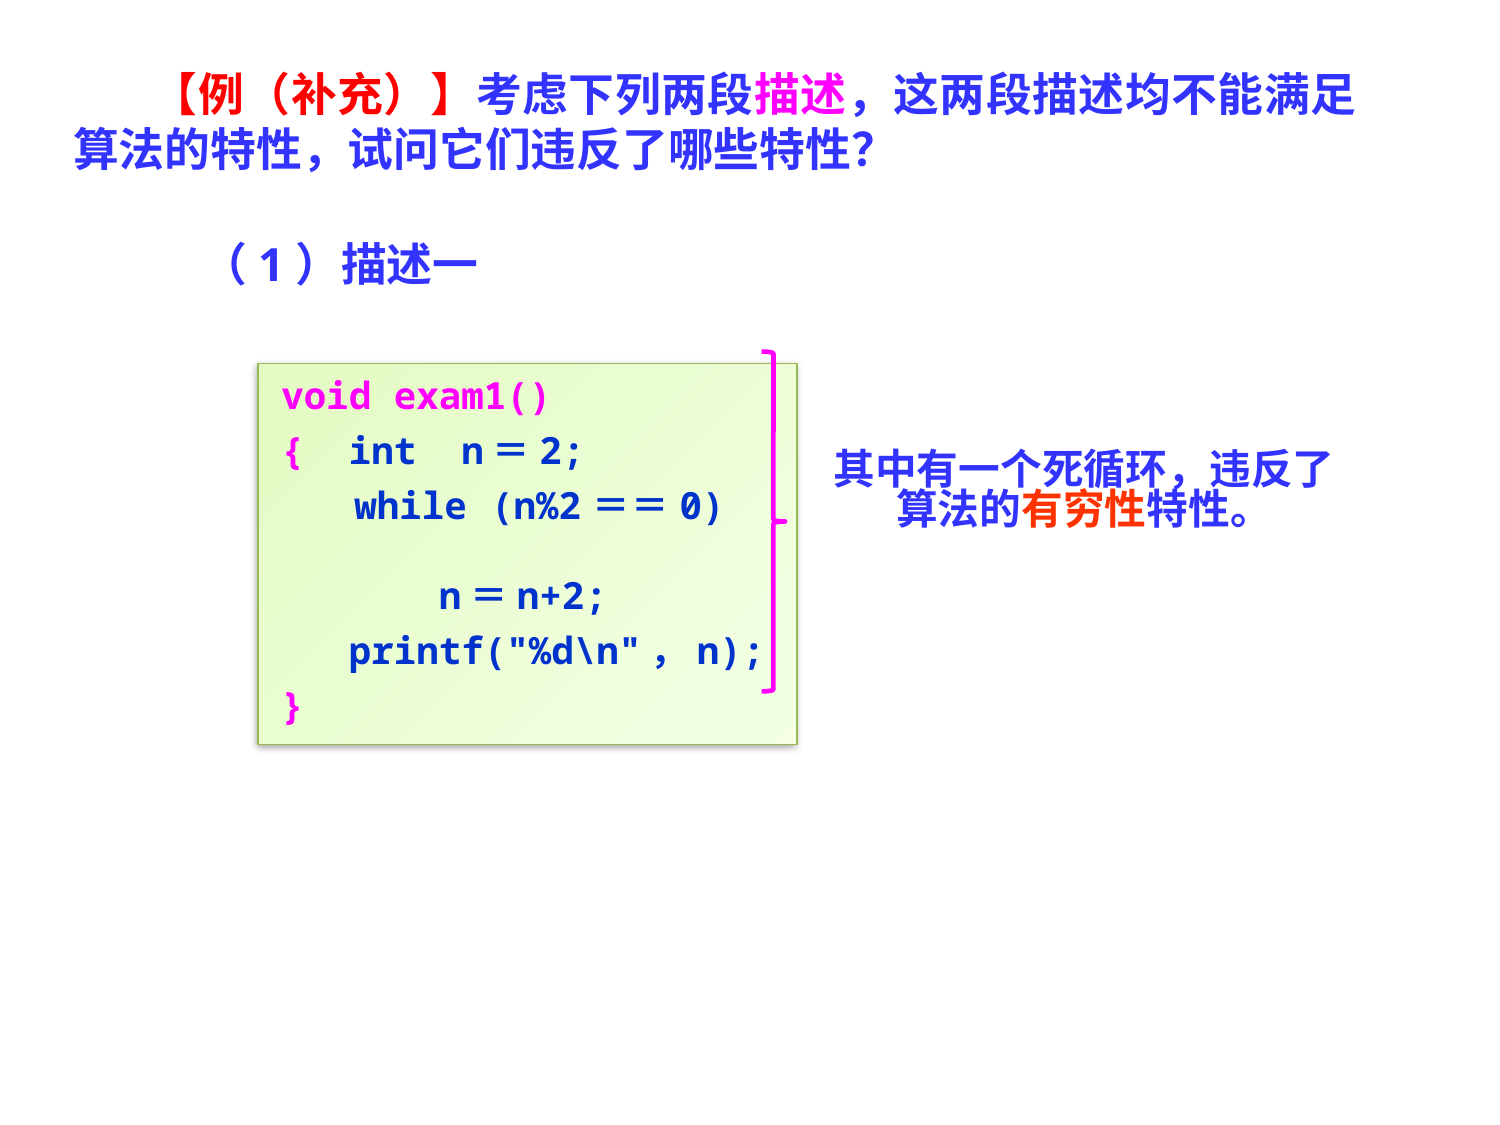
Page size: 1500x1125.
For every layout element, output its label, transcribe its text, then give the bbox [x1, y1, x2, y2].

text_box [761, 350, 786, 693]
text_box 【例（补充）】考虑下列两段描述，这两段描述均不能满足算法的特性，试问它们违反了哪些特性？ [58, 58, 1372, 184]
text_box （1）描述一 [128, 239, 551, 298]
text_box 其中有一个死循环，违反了算法的有穷性特性。 [808, 445, 1360, 540]
text_box void exam1() { int n＝2; while (n%2＝＝0) n＝n+2; printf("%d\n"，n); } [257, 363, 798, 745]
